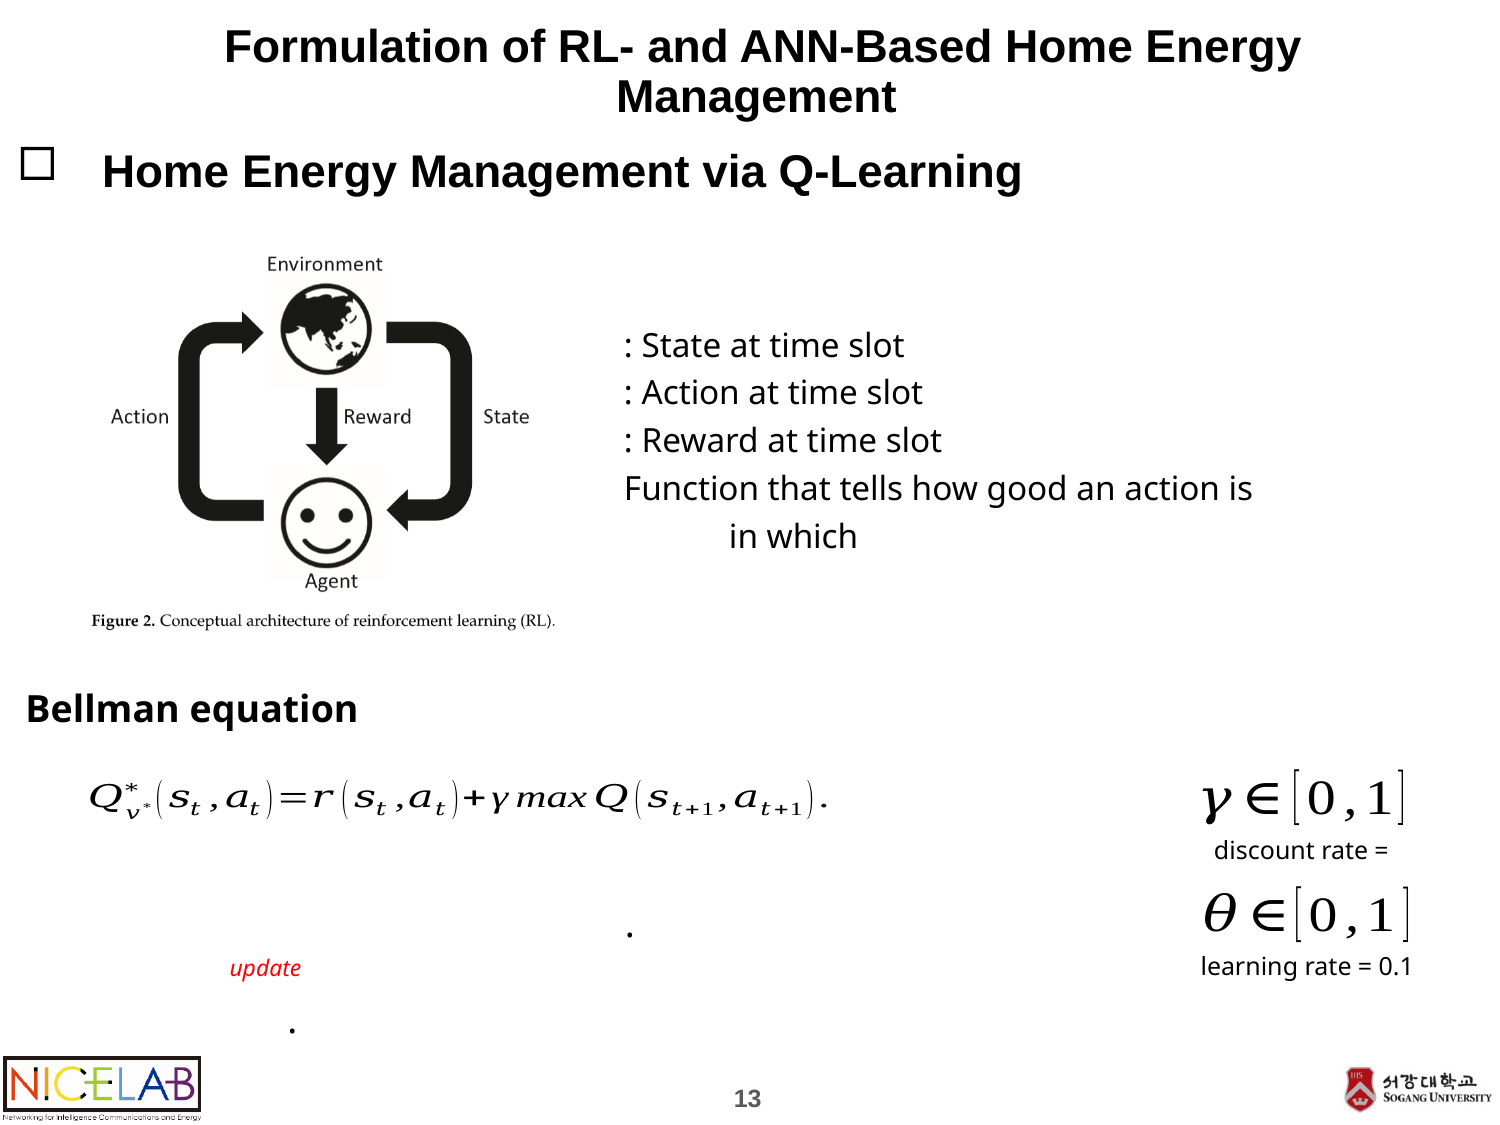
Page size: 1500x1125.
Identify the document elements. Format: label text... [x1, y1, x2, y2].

picture [89, 250, 558, 635]
title Formulation of RL- and ANN-Based Home Energy Management [87, 14, 1425, 131]
picture [1339, 1066, 1496, 1113]
text_box Home Energy Management via Q-Learning [0, 130, 1500, 219]
text_box update [214, 945, 317, 988]
text_box learning rate = 0.1 [1185, 942, 1430, 988]
picture [3, 1056, 201, 1121]
text_box Bellman equation [10, 677, 374, 738]
